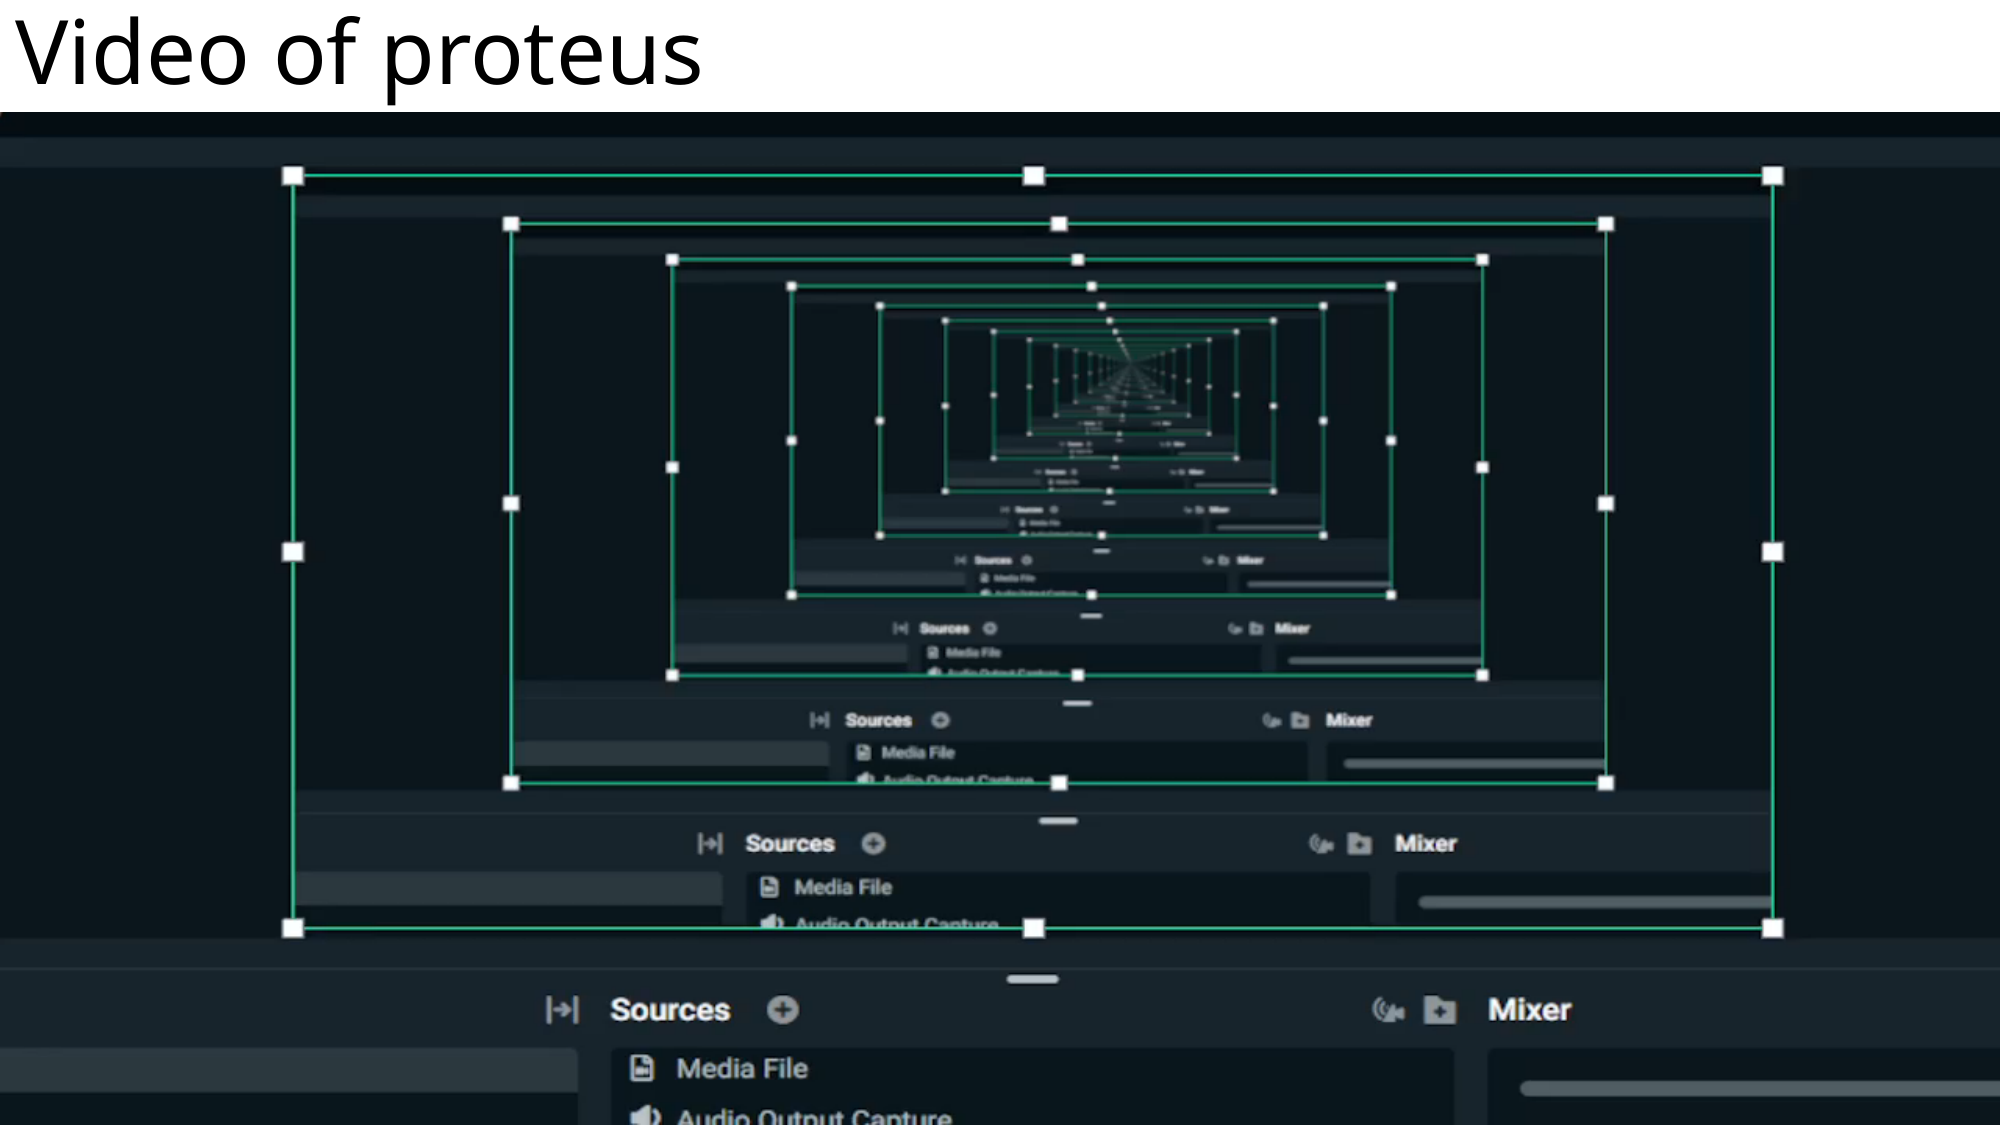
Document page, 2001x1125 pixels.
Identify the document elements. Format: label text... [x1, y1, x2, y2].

title Video of proteus [0, 0, 2000, 111]
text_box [0, 111, 2000, 1125]
